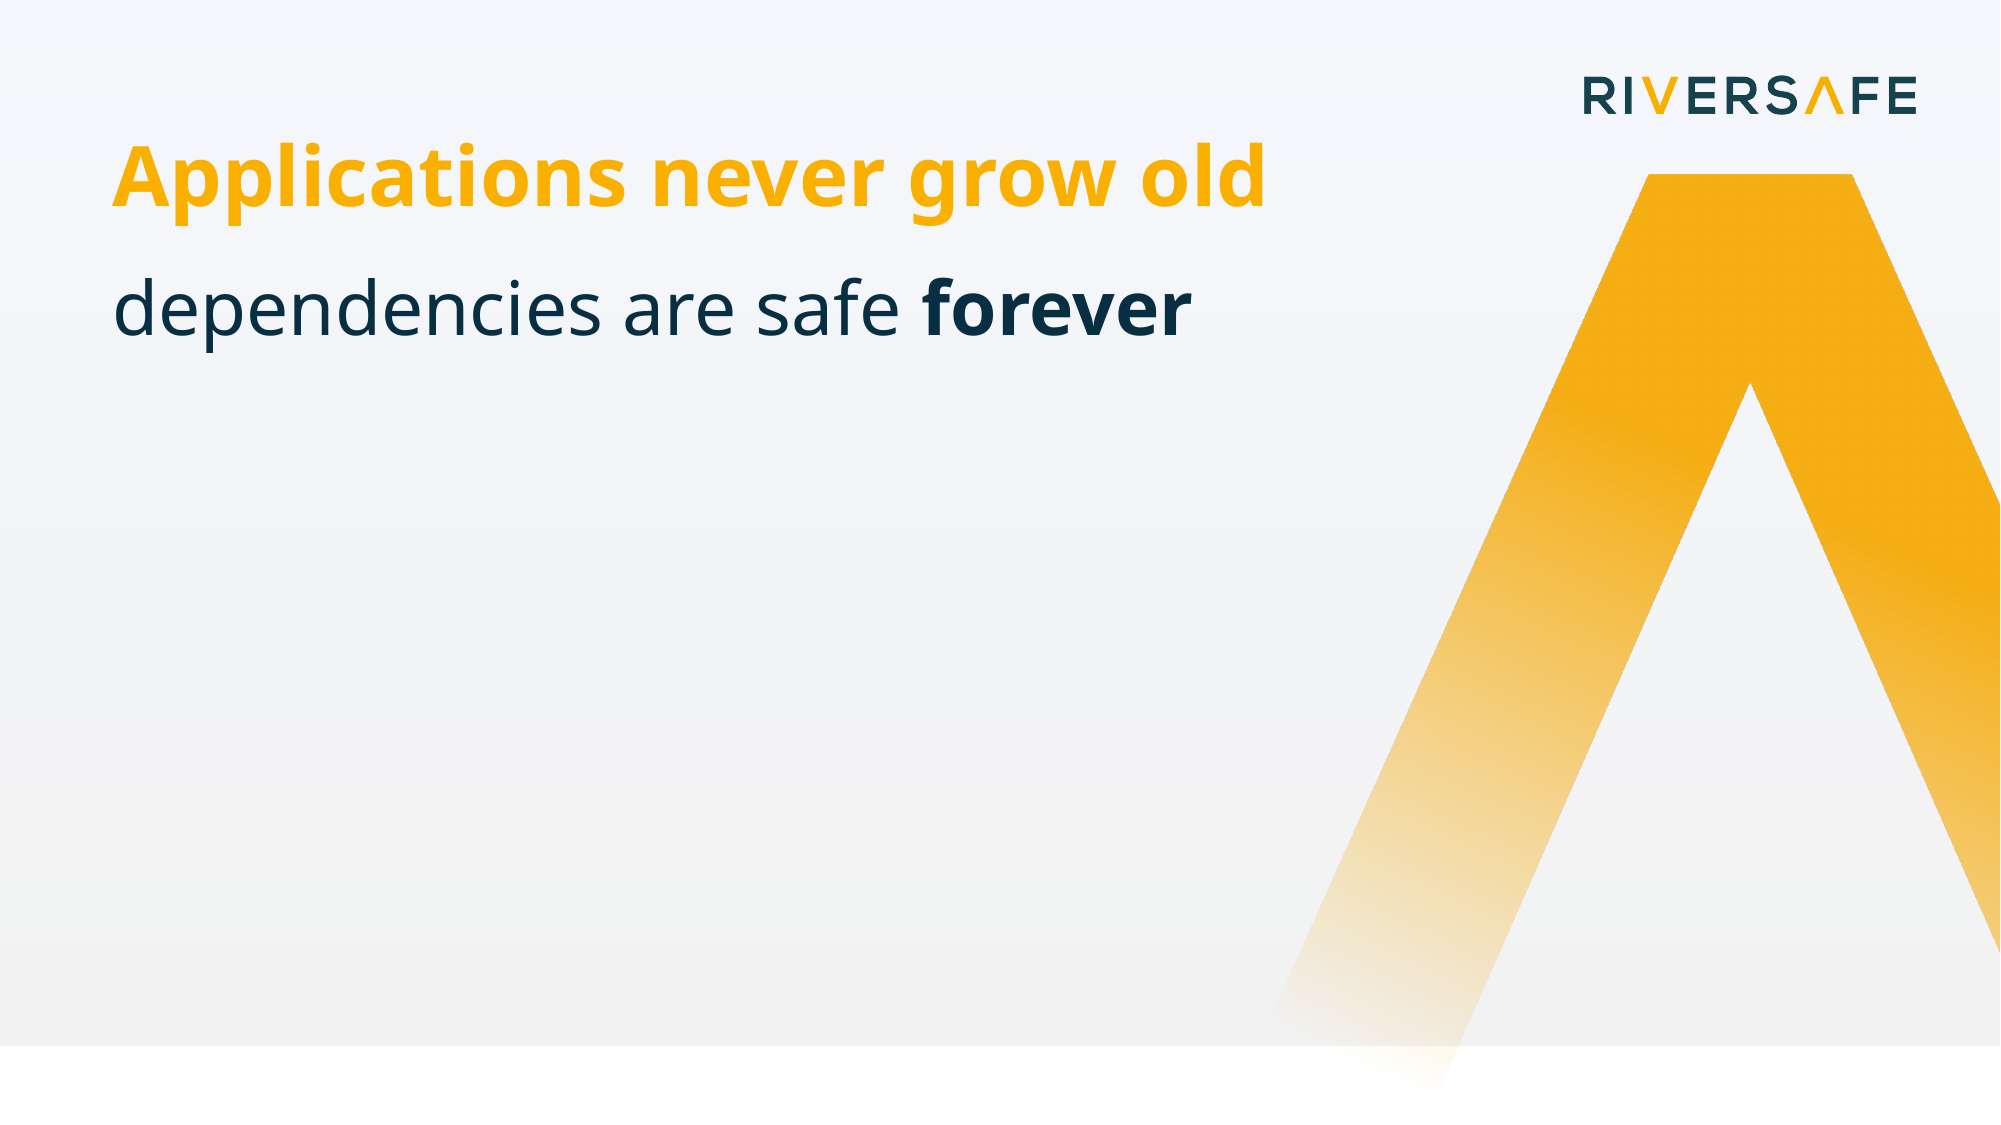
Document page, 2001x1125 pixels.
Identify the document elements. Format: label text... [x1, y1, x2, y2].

text_box dependencies are safe forever [97, 252, 1572, 382]
text_box Applications never grow old [97, 126, 1497, 207]
picture [1584, 75, 1916, 115]
picture [1206, 174, 2001, 1125]
